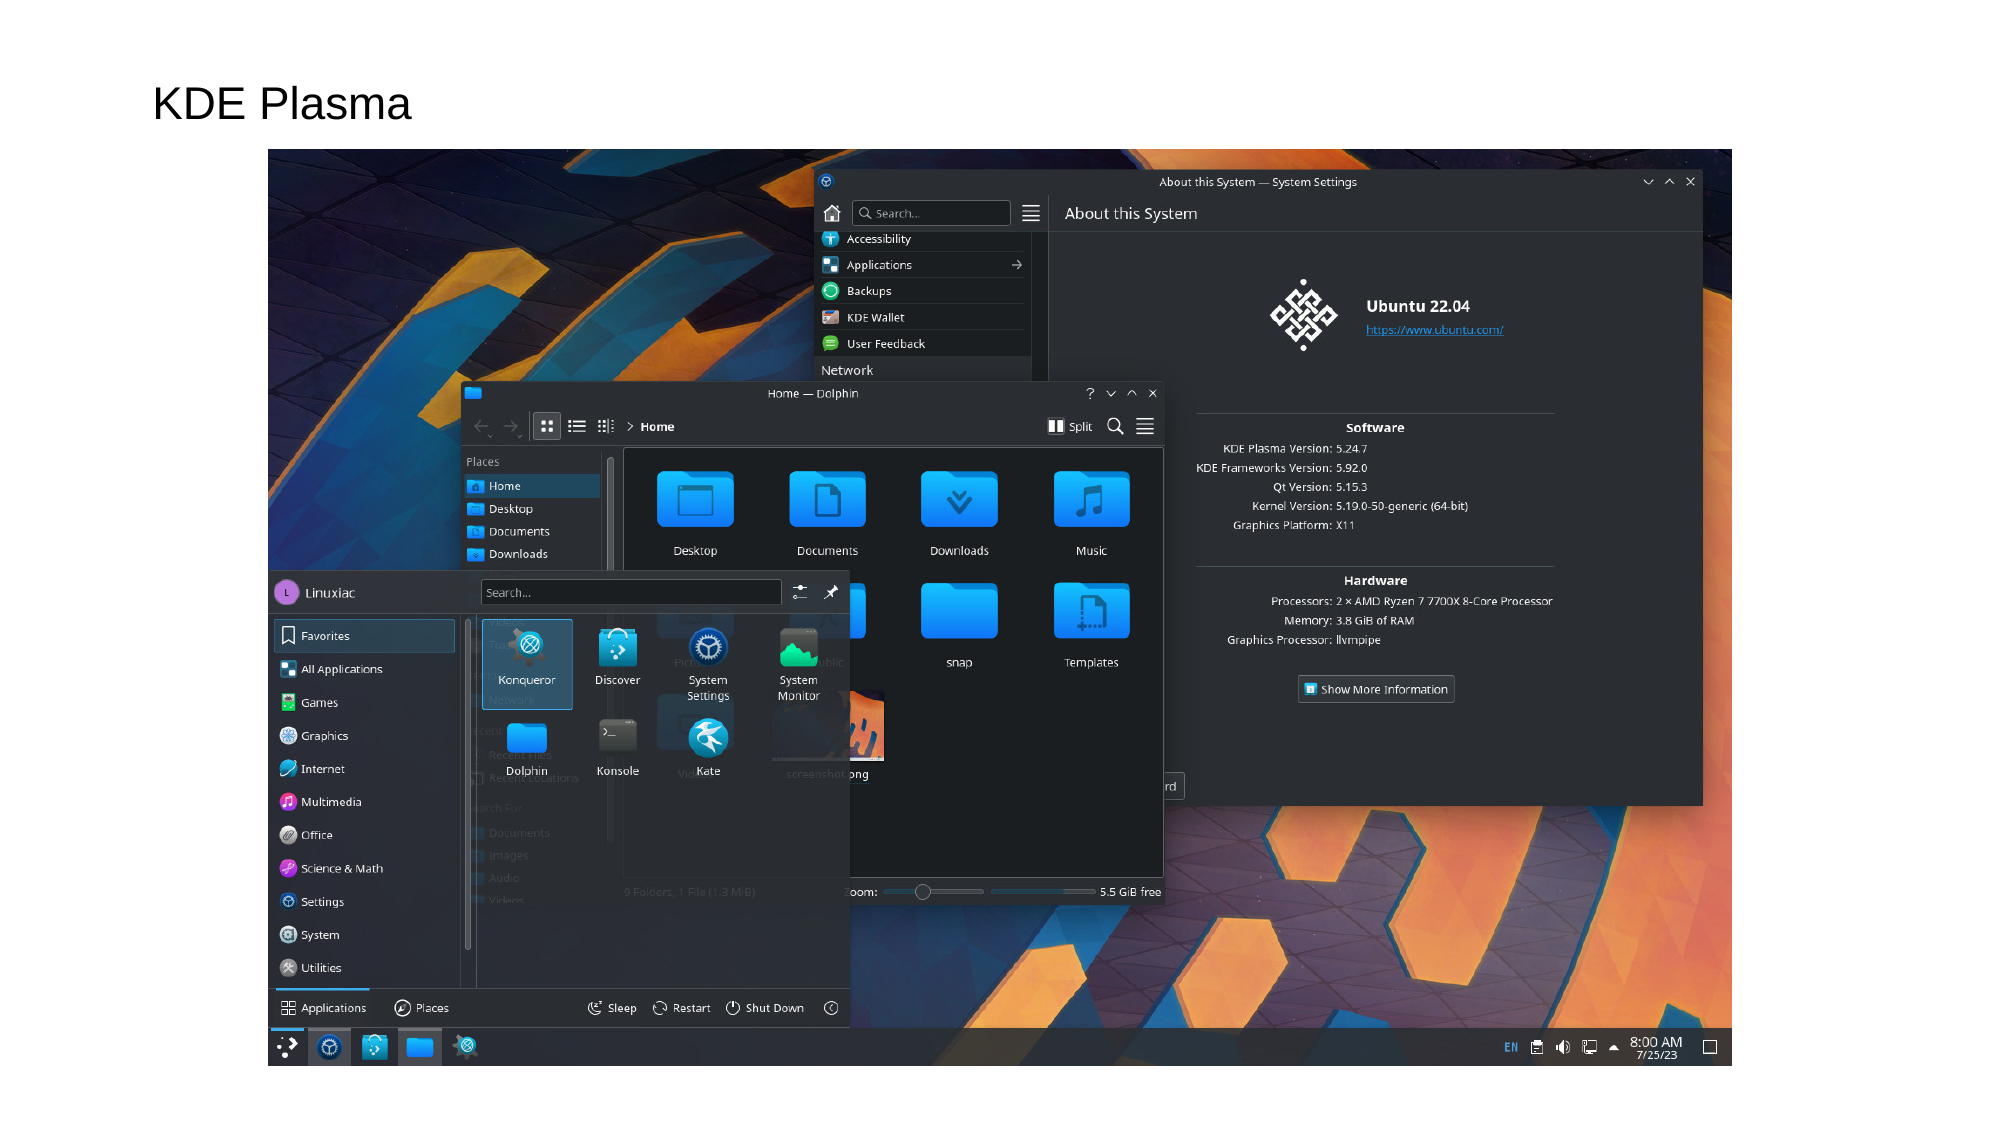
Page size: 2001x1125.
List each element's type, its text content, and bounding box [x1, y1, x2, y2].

picture [268, 149, 1732, 1066]
title KDE Plasma [137, 59, 1863, 150]
